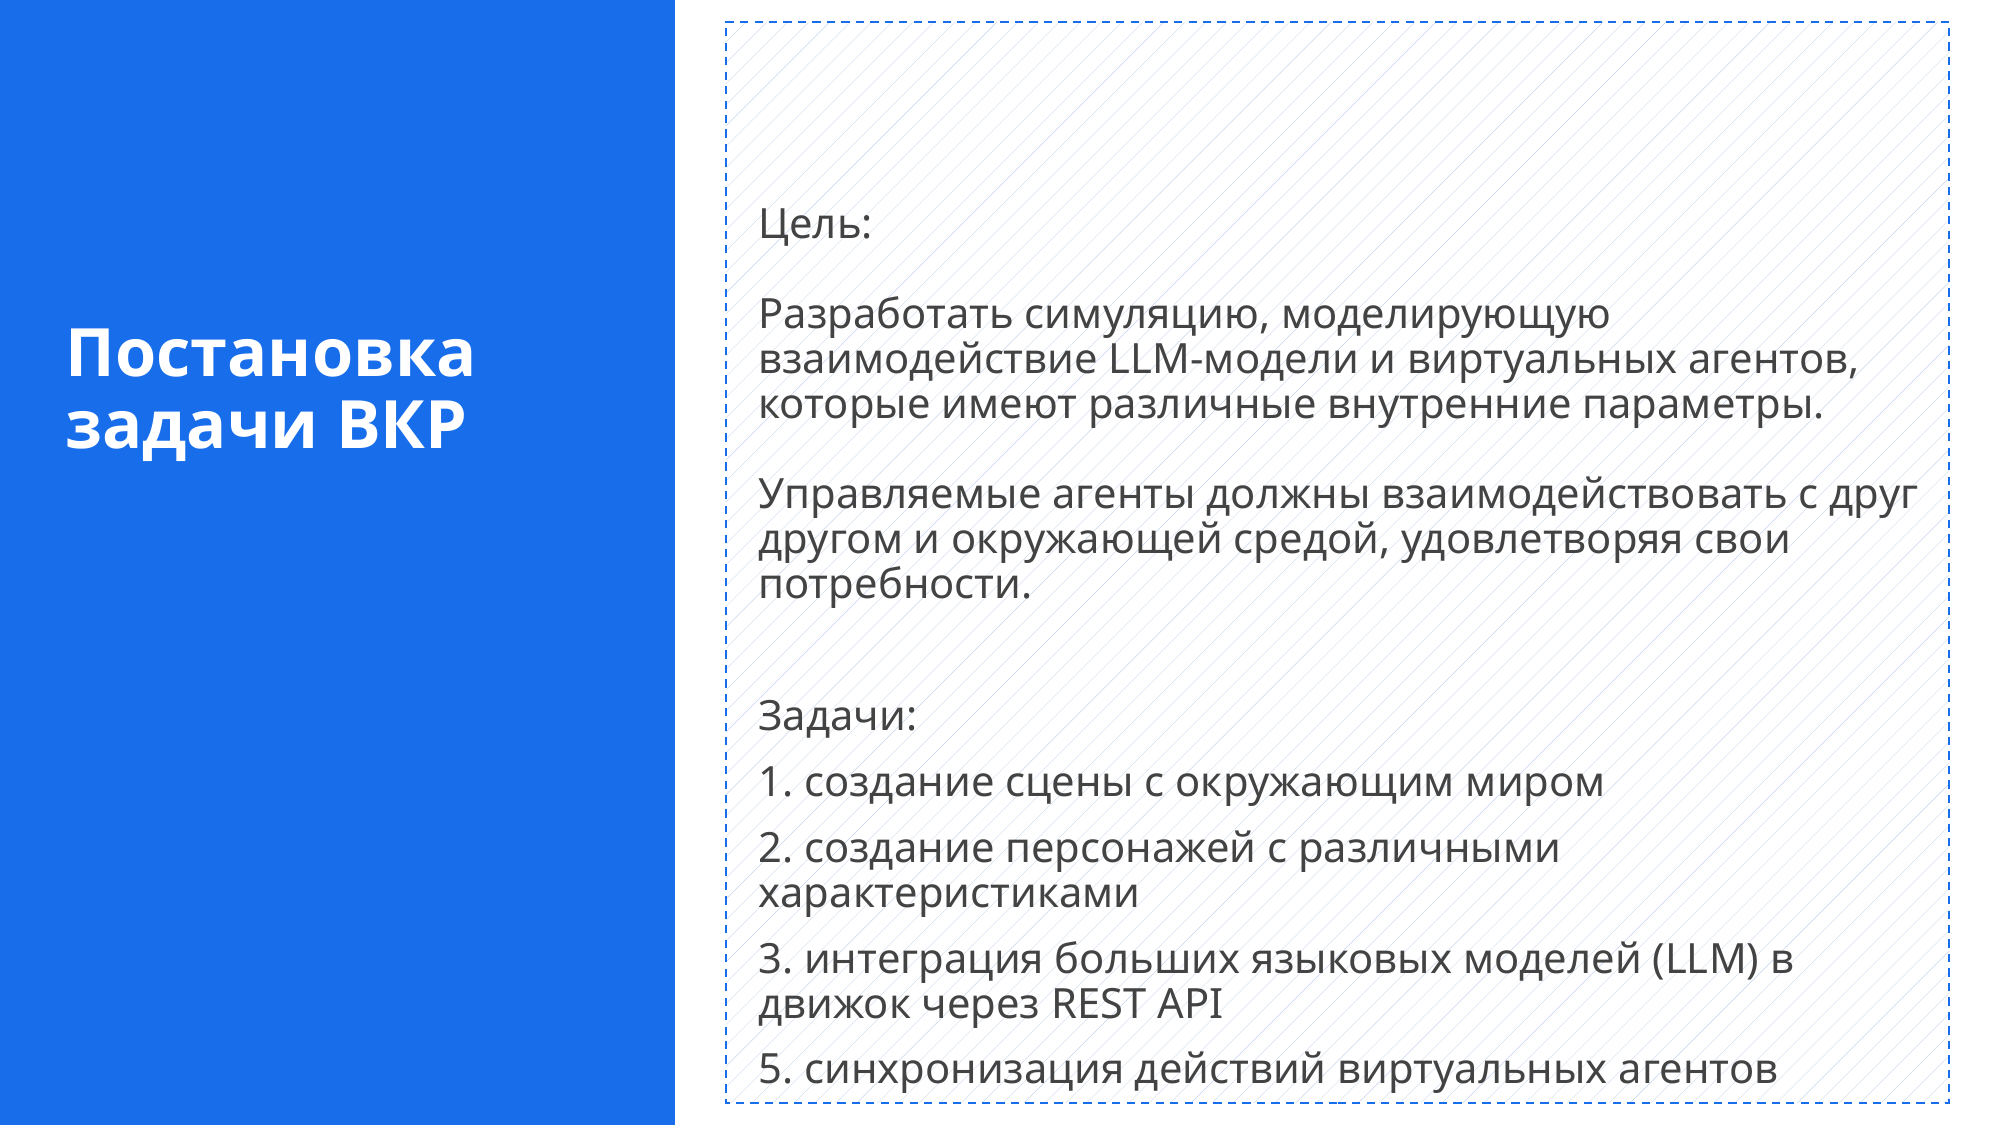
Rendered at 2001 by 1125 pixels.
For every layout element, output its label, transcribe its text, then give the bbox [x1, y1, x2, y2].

title Постановка задачи ВКР [50, 247, 650, 535]
text_box [725, 21, 1950, 1104]
text_box Цель: Разработать симуляцию, моделирующую взаимодействие LLM-модели и виртуальных агентов, которые имеют различные внутренние параметры. Управляемые агенты должны взаимодействовать с друг другом и окружающей средой, удовлетворяя свои потребности. Задачи: 1. создание сцены с окружающим миром 2. создание персонажей с различными характеристиками 3. интеграция больших языковых моделей (LLM) в движок через REST API 5. синхронизация действий виртуальных агентов [743, 282, 1950, 1080]
text_box [0, 0, 676, 1125]
